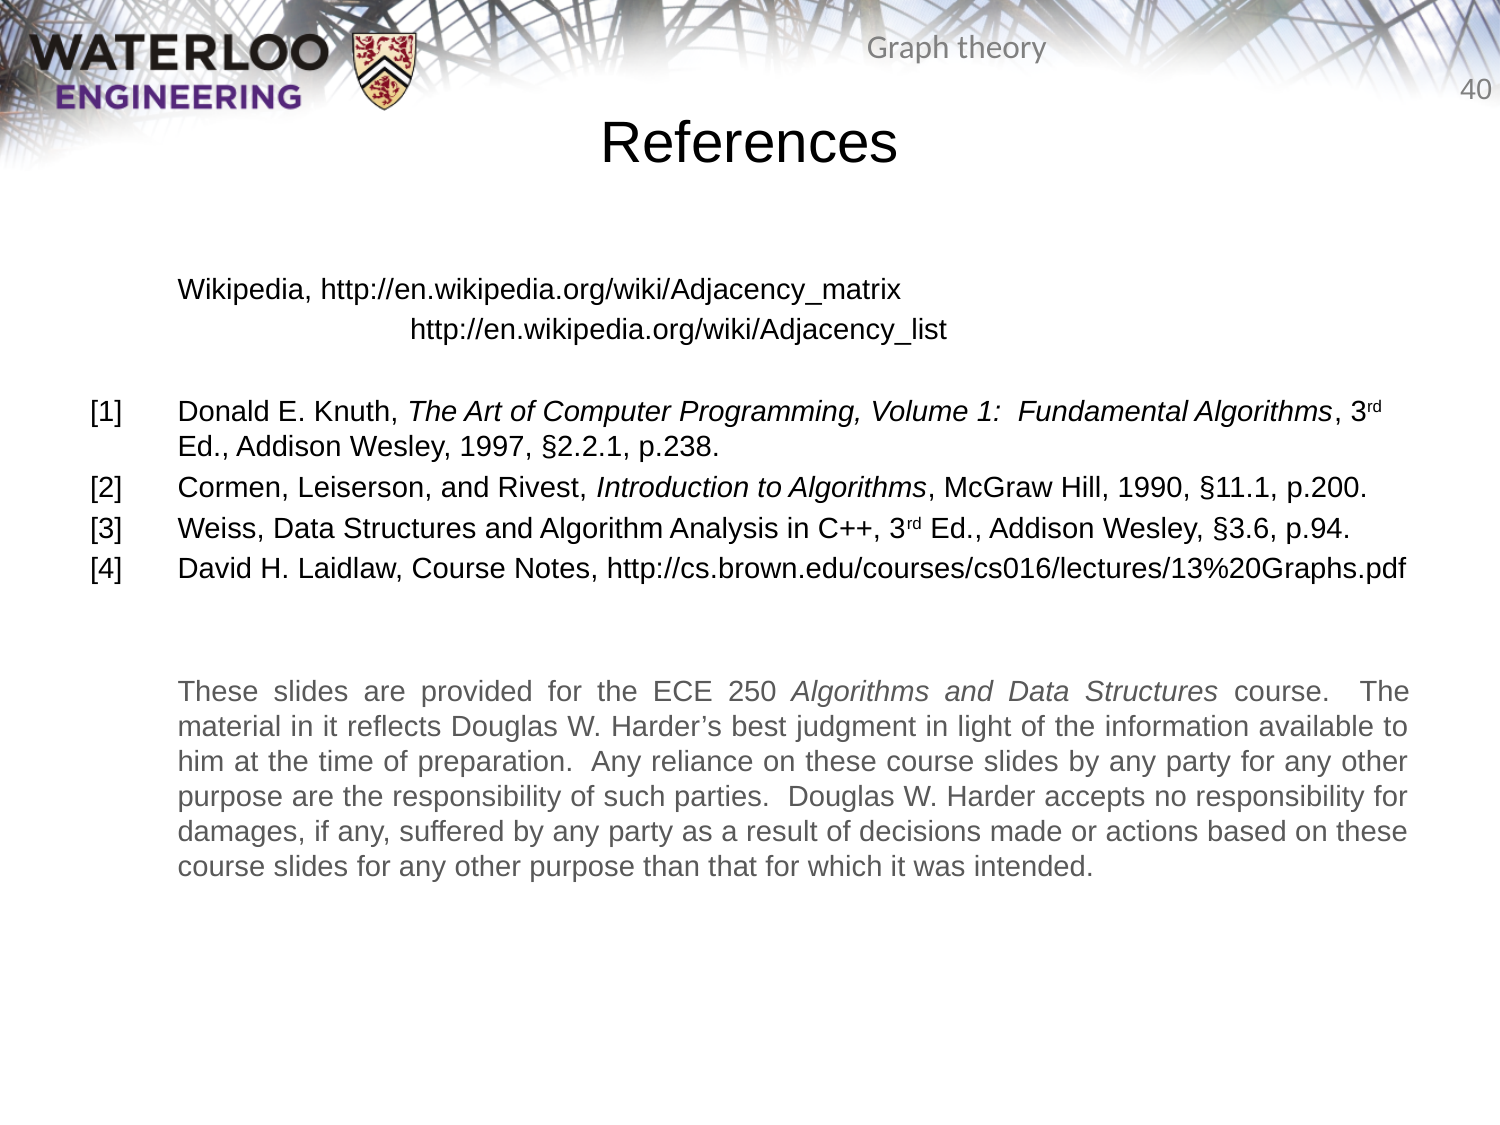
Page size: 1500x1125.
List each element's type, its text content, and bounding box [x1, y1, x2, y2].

title References [74, 44, 1426, 233]
picture [0, 0, 1500, 1125]
list Wikipedia, http://en.wikipedia.org/wiki/Adjacency_matrix http://en.wikipedia.org/wiki/Adjacency_list [1] Donald E. Knuth, The Art of Computer Programming, Volume 1: Fundamental Algorithms, 3rd Ed., Addison Wesley, 1997, §2.2.1, p.238. [2] Cormen, Leiserson, and Rivest, Introduction to Algorithms, McGraw Hill, 1990, §11.1, p.200. [3] Weiss, Data Structures and Algorithm Analysis in C++, 3rd Ed., Addison Wesley, §3.6, p.94. [4] David H. Laidlaw, Course Notes, http://cs.brown.edu/courses/cs016/lectures/13%20Graphs.pdf These slides are provided for the ECE 250 Algorithms and Data Structures course. The material in it reflects Douglas W. Harder’s best judgment in light of the information available to him at the time of preparation. Any reliance on these course slides by any party for any other purpose are the responsibility of such parties. Douglas W. Harder accepts no responsibility for damages, if any, suffered by any party as a result of decisions made or actions based on these course slides for any other purpose than that for which it was intended. [74, 262, 1426, 1006]
